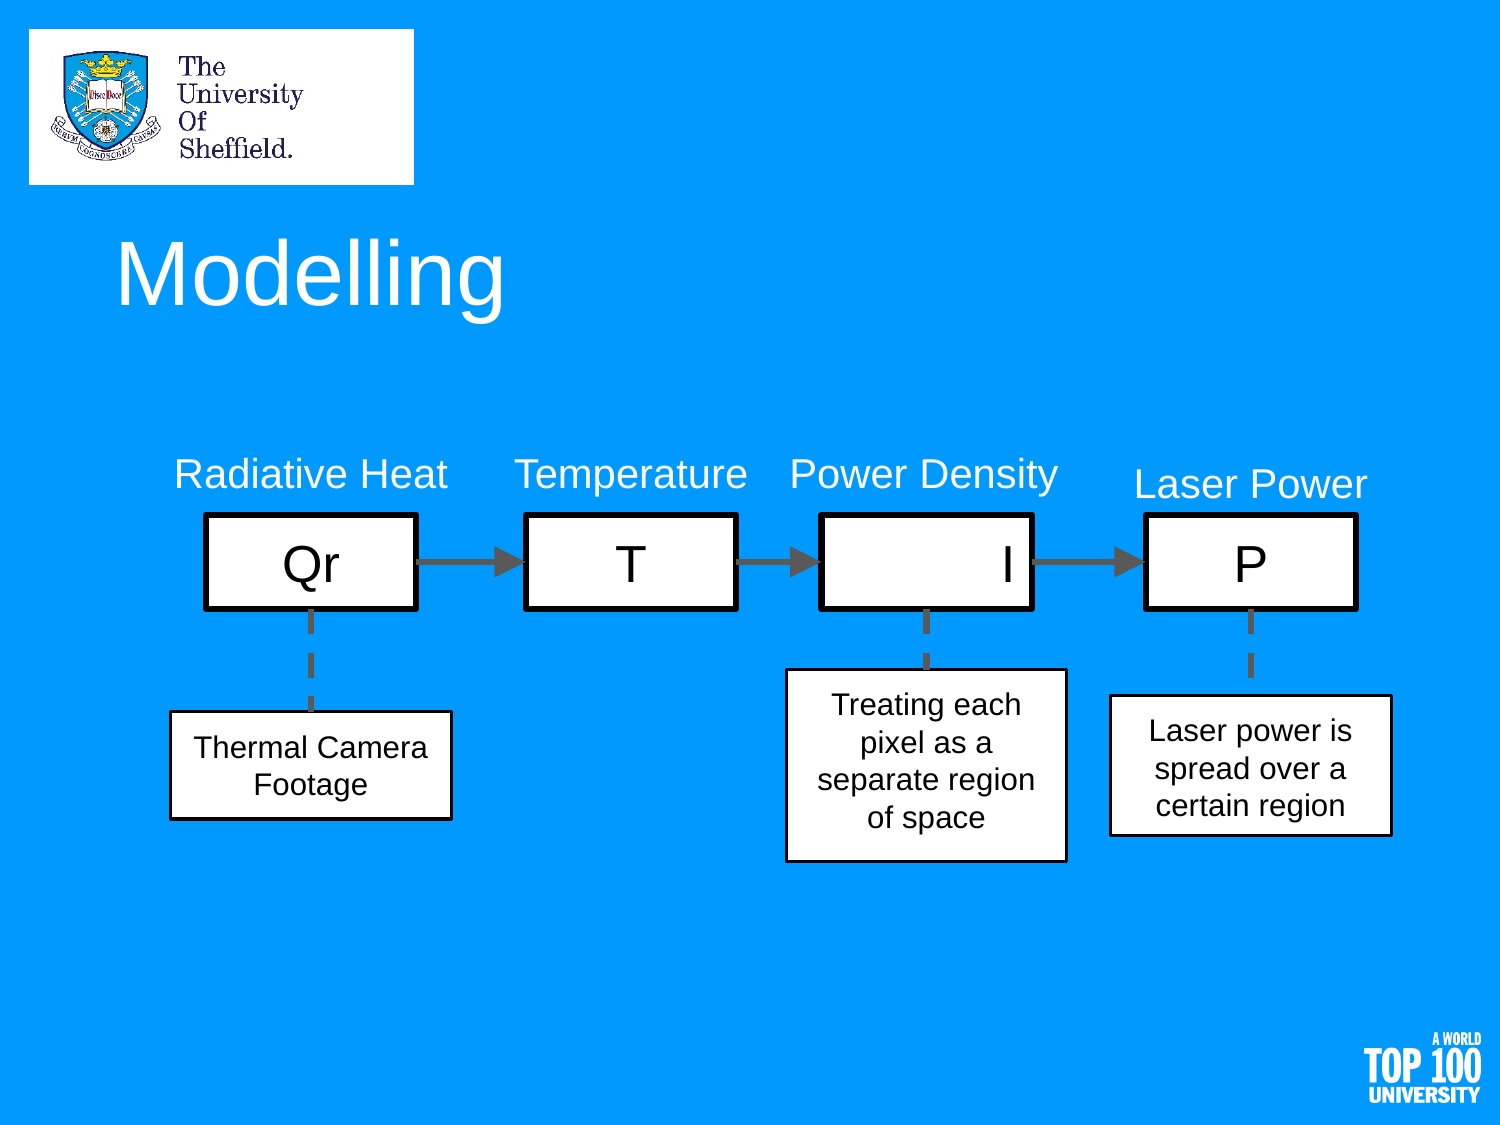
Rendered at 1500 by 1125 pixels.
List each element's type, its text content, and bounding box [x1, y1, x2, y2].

text_box Thermal Camera Footage [170, 711, 452, 819]
text_box Power Density [774, 431, 1079, 501]
text_box I [821, 514, 1032, 609]
text_box Laser power is spread over a certain region [1110, 695, 1392, 836]
picture [29, 29, 414, 185]
picture [1364, 1032, 1481, 1103]
text_box Radiative Heat [158, 431, 464, 501]
text_box Qr [205, 514, 417, 609]
text_box P [1145, 514, 1357, 609]
title Modelling [99, 224, 1450, 350]
text_box Laser Power [1110, 441, 1392, 511]
text_box Treating each pixel as a separate region of space [786, 669, 1067, 862]
text_box Temperature [478, 431, 774, 501]
text_box T [525, 514, 737, 609]
